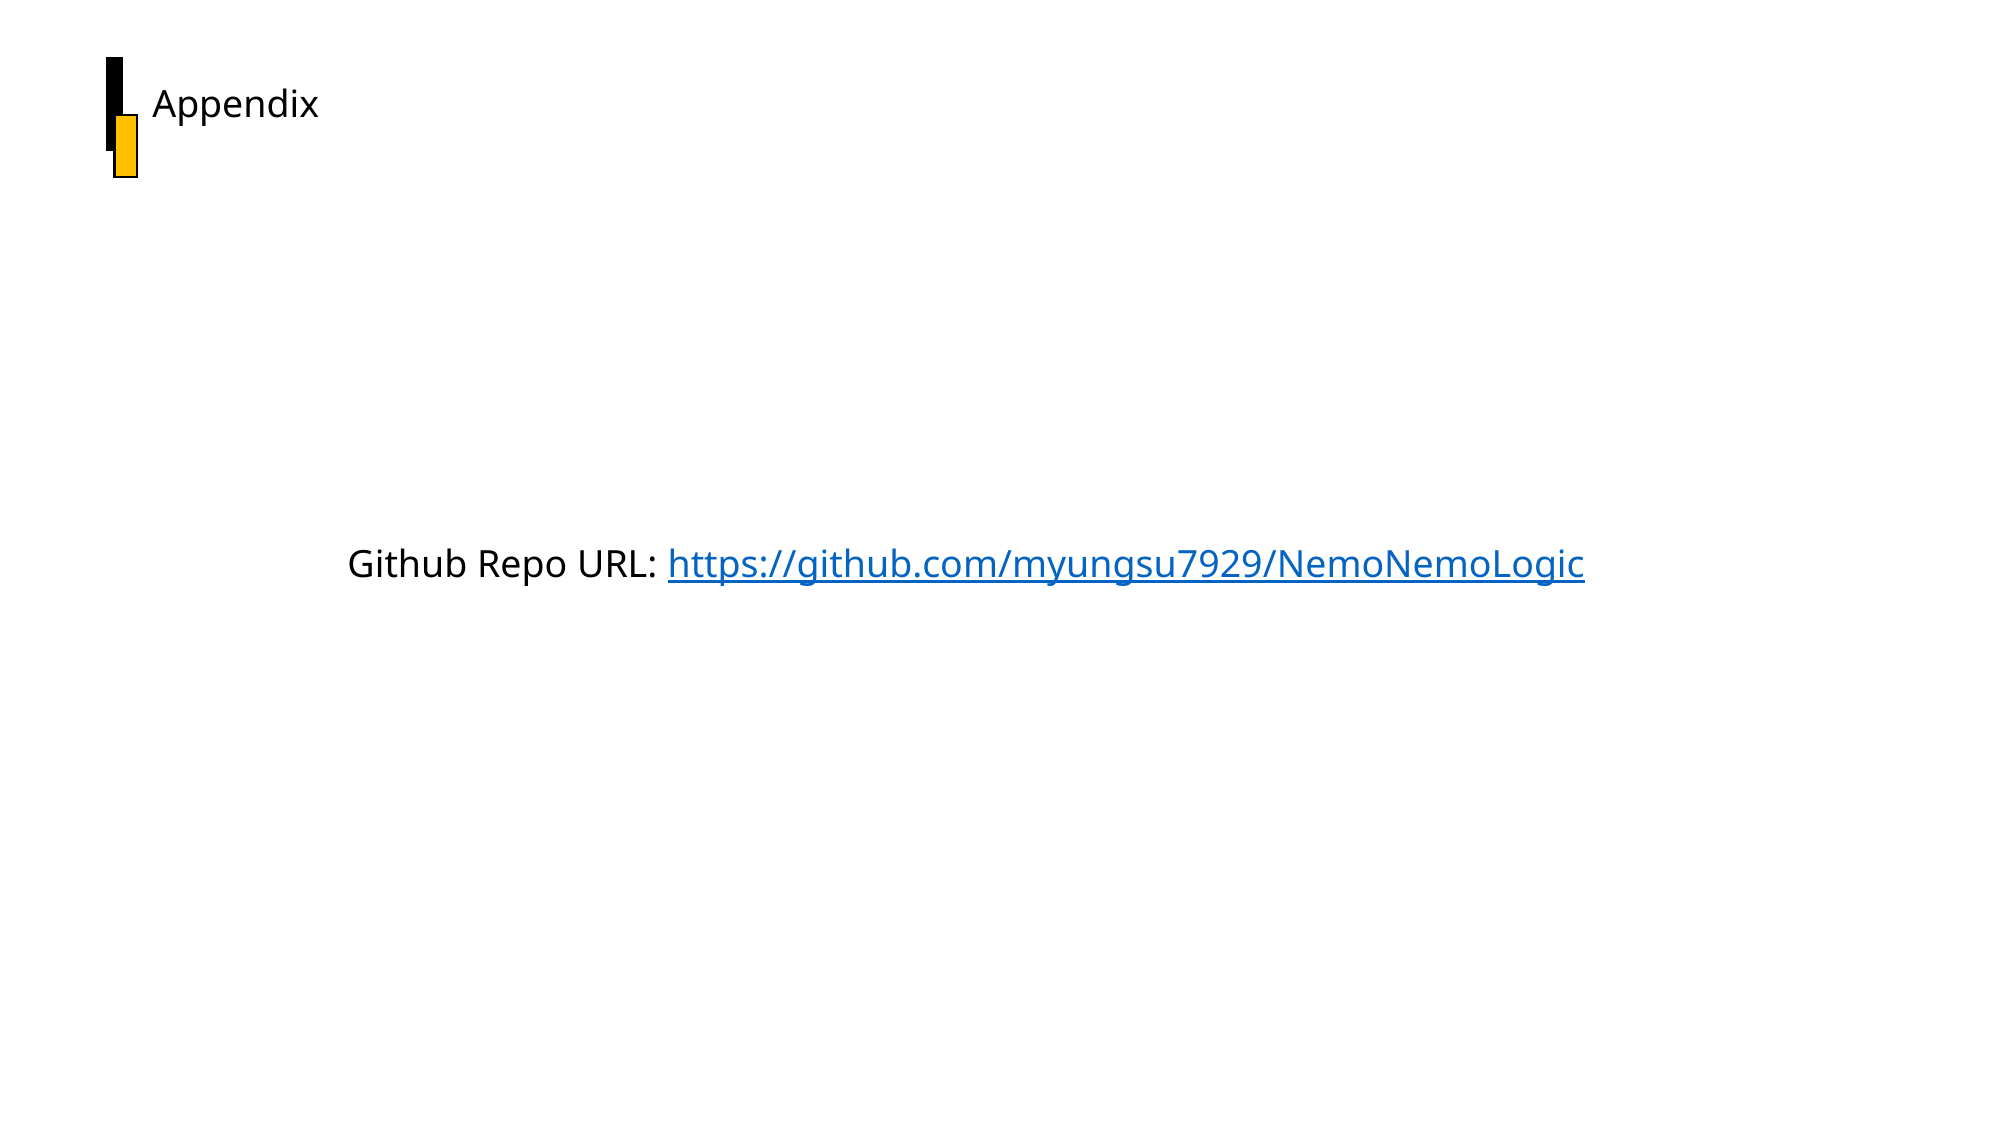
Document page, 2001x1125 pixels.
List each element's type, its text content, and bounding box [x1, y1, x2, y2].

text_box [113, 114, 138, 178]
text_box Github Repo URL: https://github.com/myungsu7929/NemoNemoLogic [332, 532, 1841, 598]
text_box [106, 57, 123, 151]
text_box Appendix [137, 72, 528, 133]
